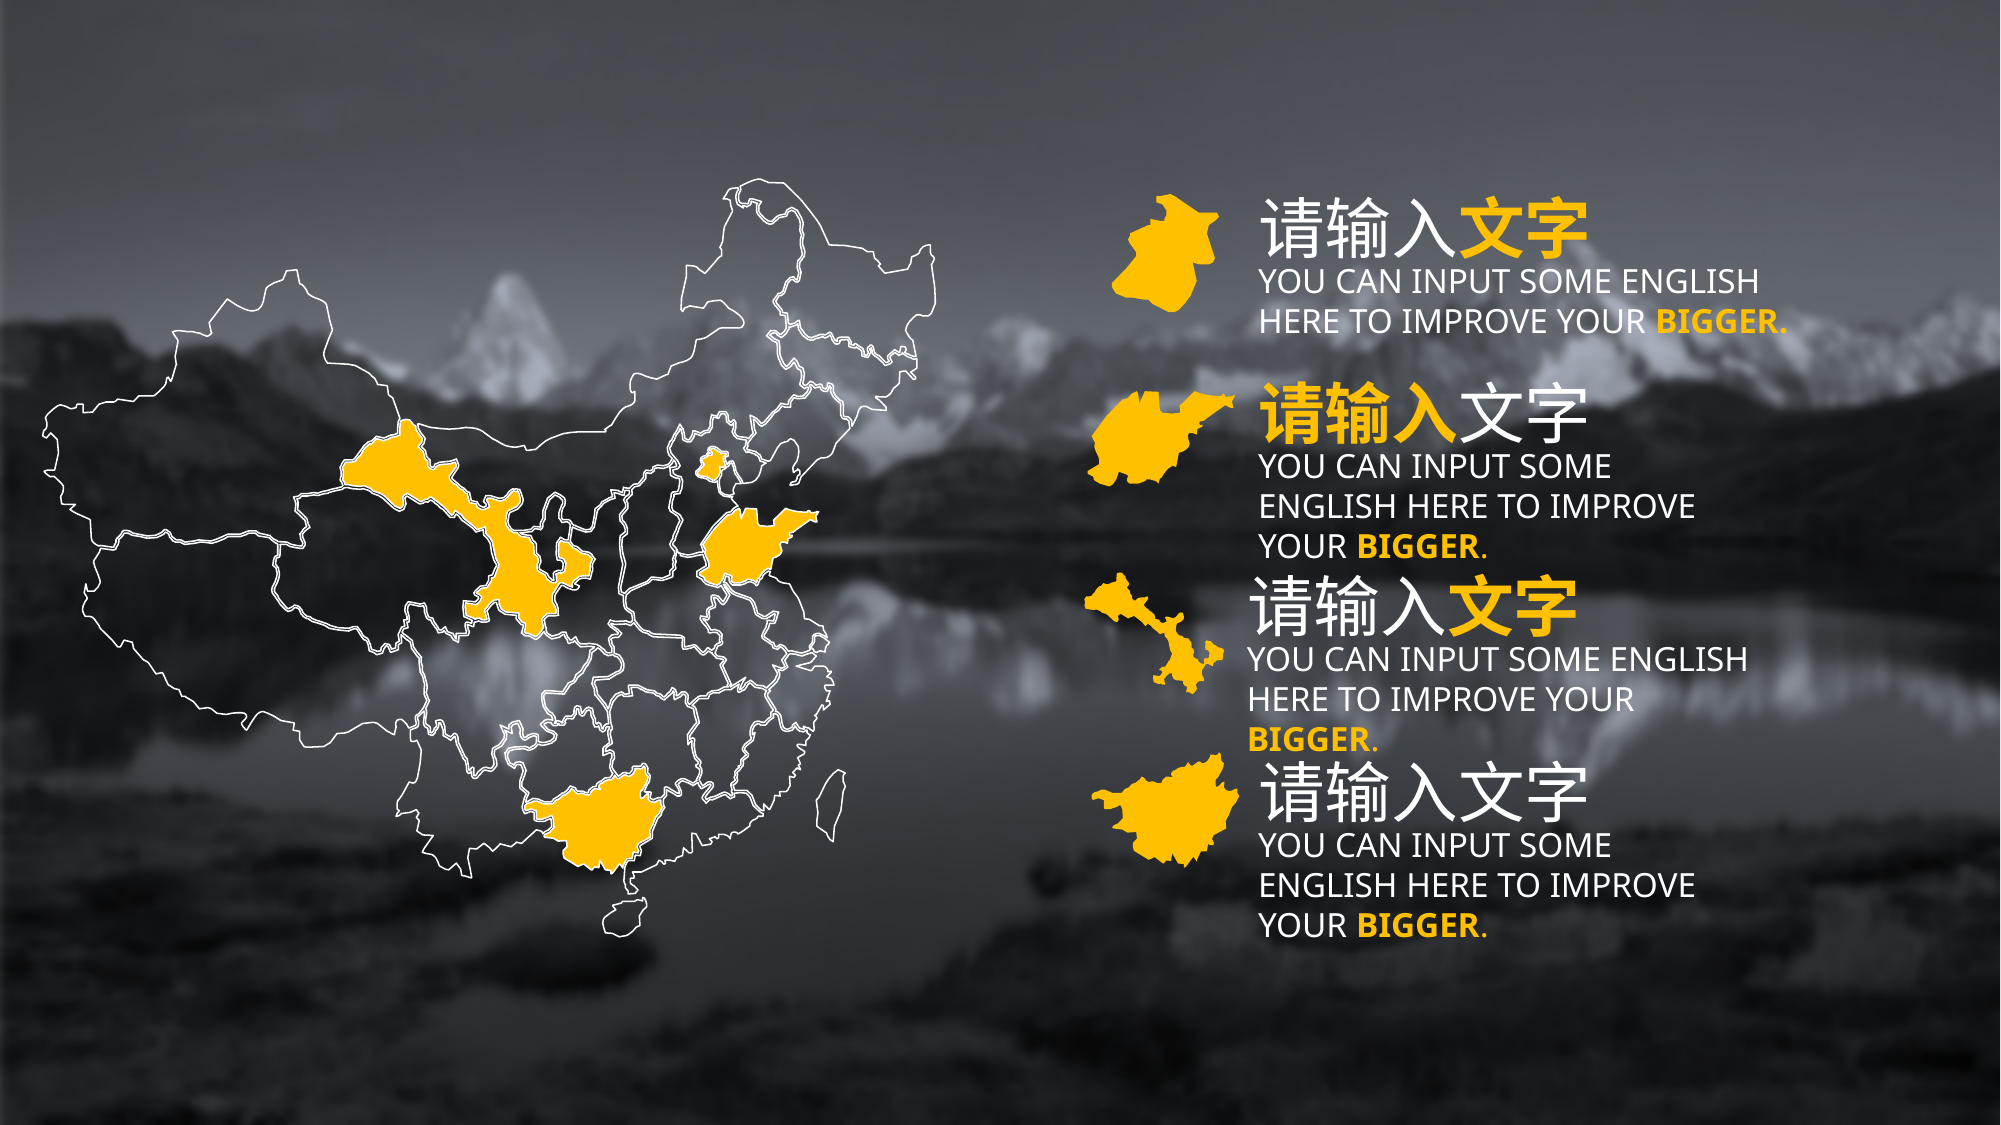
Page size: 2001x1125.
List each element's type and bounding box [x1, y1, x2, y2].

picture [0, 0, 2001, 1125]
text_box [1111, 193, 1220, 313]
text_box [1243, 364, 1770, 534]
text_box [1084, 572, 1225, 695]
text_box [42, 179, 936, 937]
text_box [1232, 557, 1770, 728]
text_box [1087, 391, 1236, 487]
text_box [1091, 752, 1240, 868]
text_box [1243, 743, 1770, 914]
text_box [1243, 179, 1845, 349]
